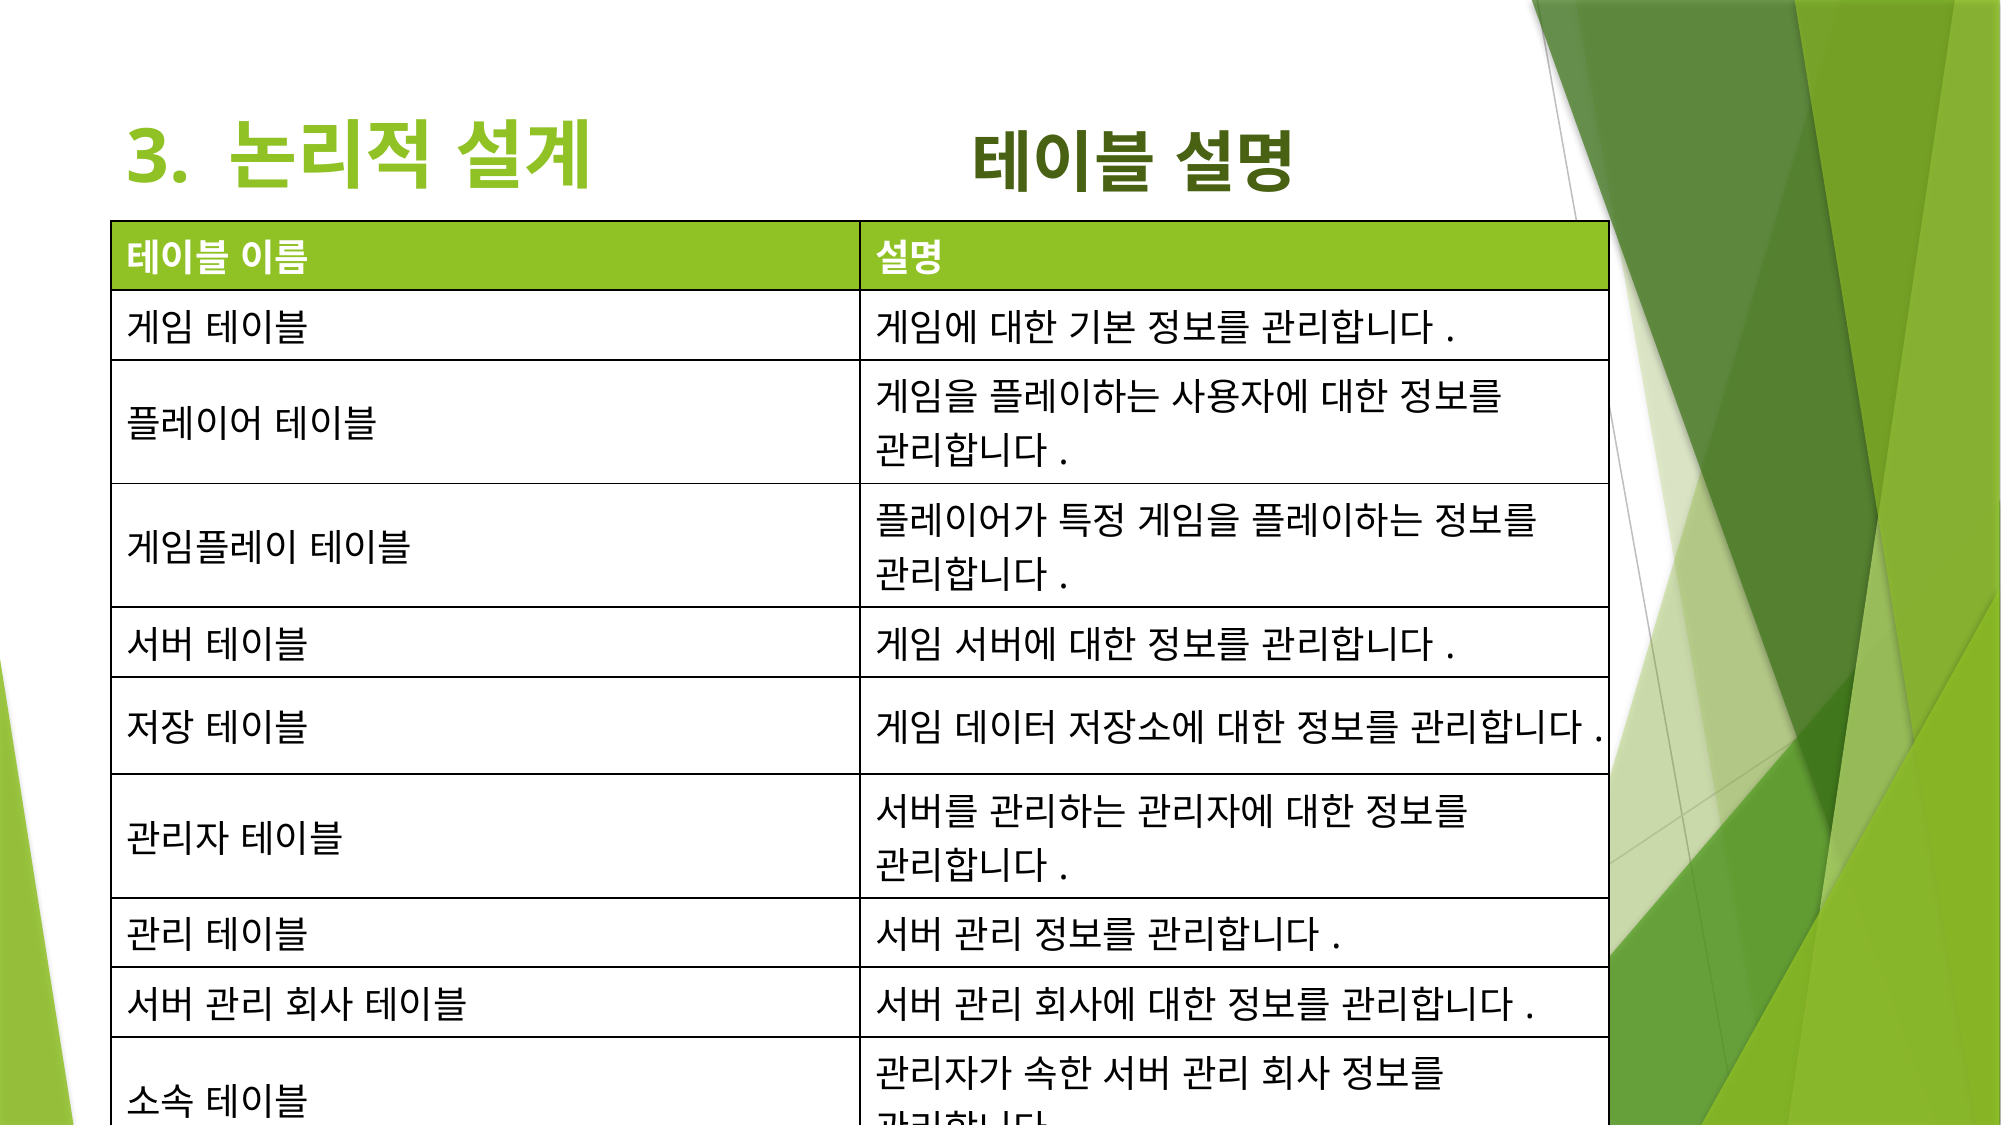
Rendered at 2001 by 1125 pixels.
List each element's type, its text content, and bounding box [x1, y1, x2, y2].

table_cell 플레이어가 특정 게임을 플레이하는 정보를 관리합니다. [861, 484, 1608, 606]
table_header 설명 [1522, 222, 1608, 289]
table_cell 서버 관리 회사 테이블 [112, 968, 859, 1036]
title 3. 논리적 설계 [111, 99, 1522, 317]
table_cell 게임을 플레이하는 사용자에 대한 정보를 관리합니다. [861, 361, 1608, 483]
table_cell 게임 서버에 대한 정보를 관리합니다. [861, 608, 1608, 676]
table_cell 서버 관리 회사에 대한 정보를 관리합니다. [861, 968, 1608, 1036]
table_cell 플레이어 테이블 [112, 361, 859, 483]
table_cell 관리자 테이블 [112, 775, 859, 897]
table_cell 소속 테이블 [112, 1038, 859, 1125]
table_cell 서버 관리 정보를 관리합니다. [861, 899, 1608, 966]
table_cell 서버를 관리하는 관리자에 대한 정보를 관리합니다. [861, 775, 1608, 897]
table_cell 게임에 대한 기본 정보를 관리합니다. [861, 291, 1608, 359]
table_cell 관리자가 속한 서버 관리 회사 정보를 관리합니다. [861, 1038, 1608, 1125]
text_box 테이블 설명 [747, 112, 1522, 207]
table_cell 서버 테이블 [112, 608, 859, 676]
table_cell 게임 테이블 [112, 317, 859, 359]
table_cell 관리 테이블 [112, 899, 859, 966]
table_cell 게임플레이 테이블 [112, 484, 859, 606]
table_cell 게임 데이터 저장소에 대한 정보를 관리합니다. [861, 678, 1608, 773]
table_cell 저장 테이블 [112, 678, 859, 773]
